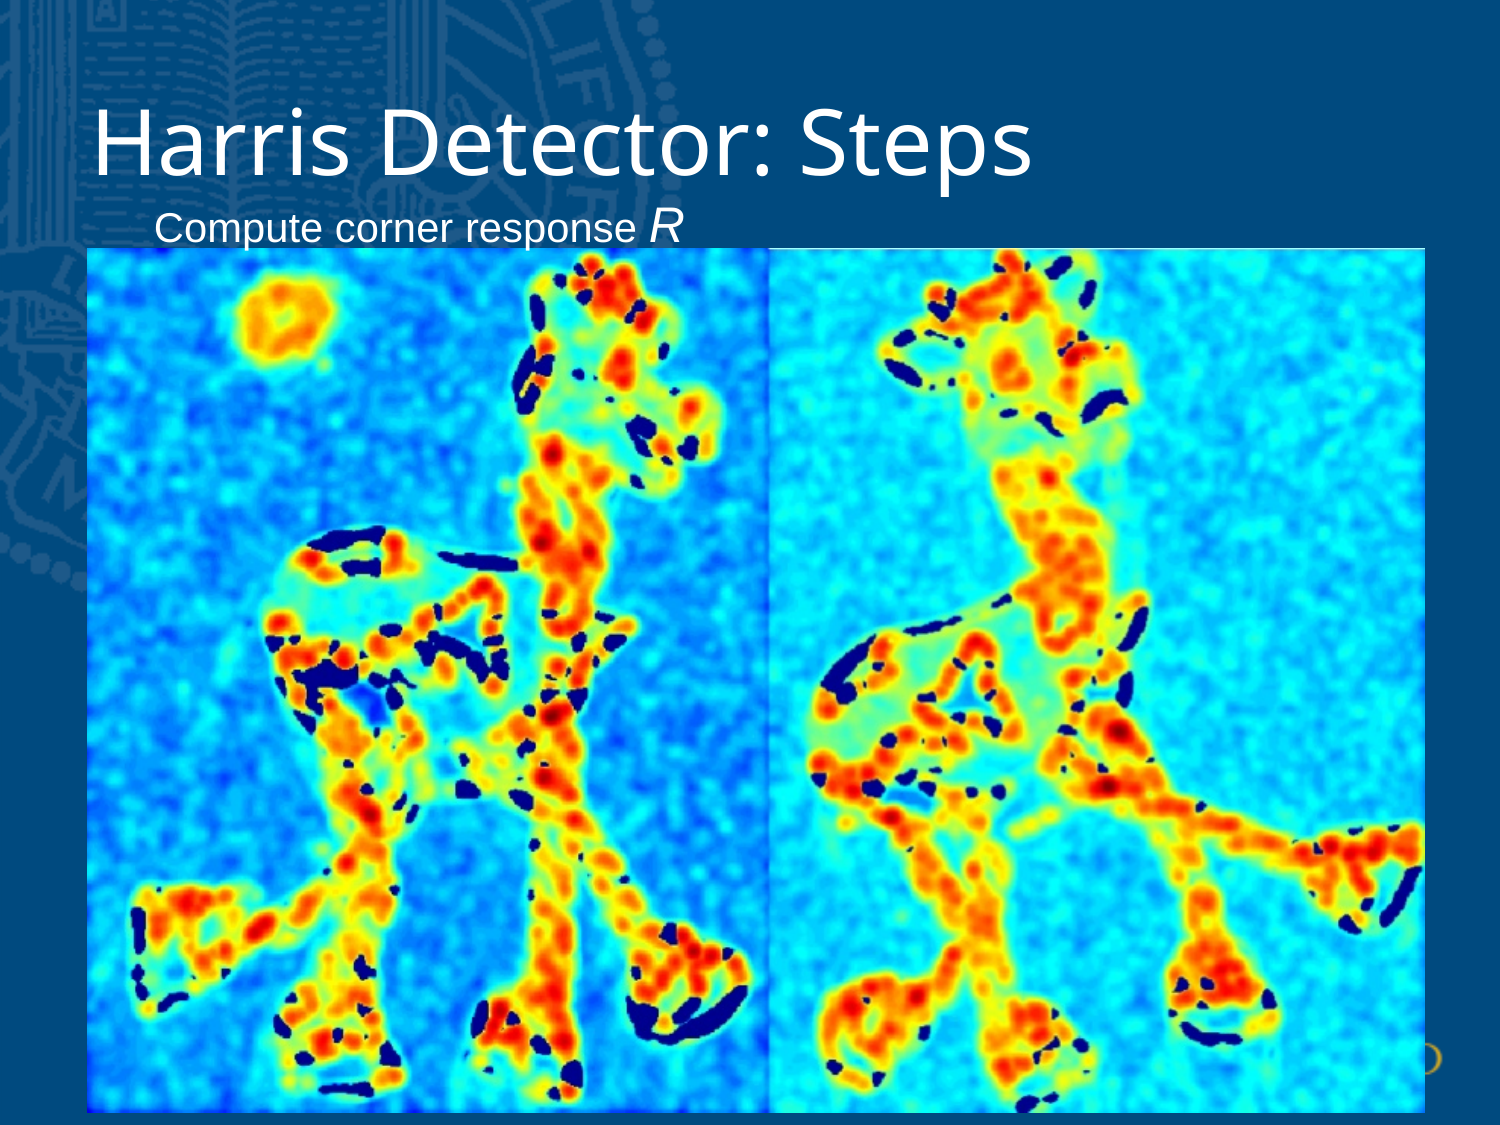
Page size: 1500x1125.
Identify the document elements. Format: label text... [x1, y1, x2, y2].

title Harris Detector: Steps [75, 45, 1425, 233]
text_box Compute corner response R [139, 185, 700, 246]
picture [0, 0, 1500, 1125]
